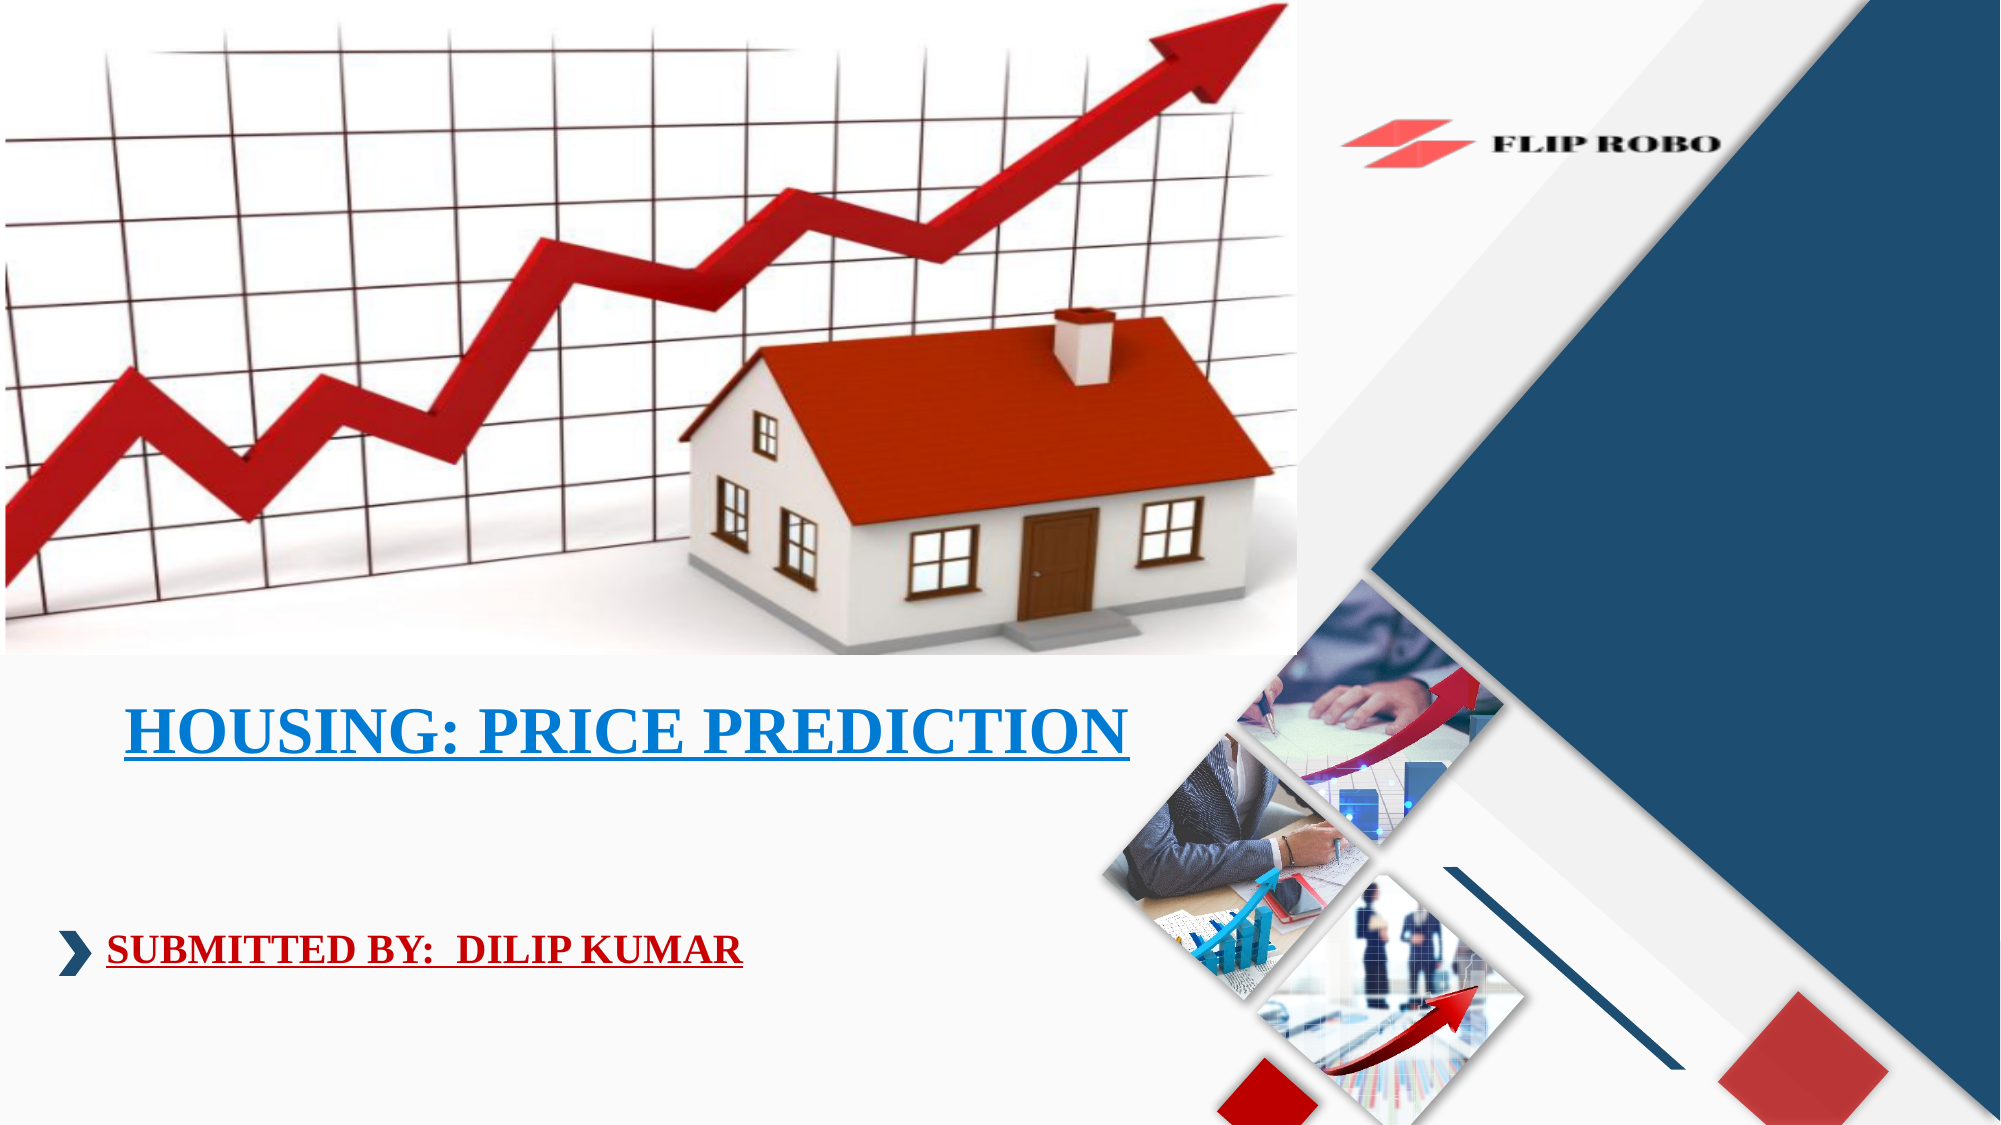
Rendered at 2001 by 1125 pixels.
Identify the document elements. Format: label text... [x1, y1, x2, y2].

text_box HOUSING: PRICE PREDICTION [0, 679, 1255, 774]
text_box [56, 929, 91, 977]
picture [1256, 875, 1525, 1125]
picture [0, 0, 1860, 847]
text_box SUBMITTED BY: DILIP KUMAR [91, 914, 789, 1029]
picture [1101, 757, 1370, 1000]
